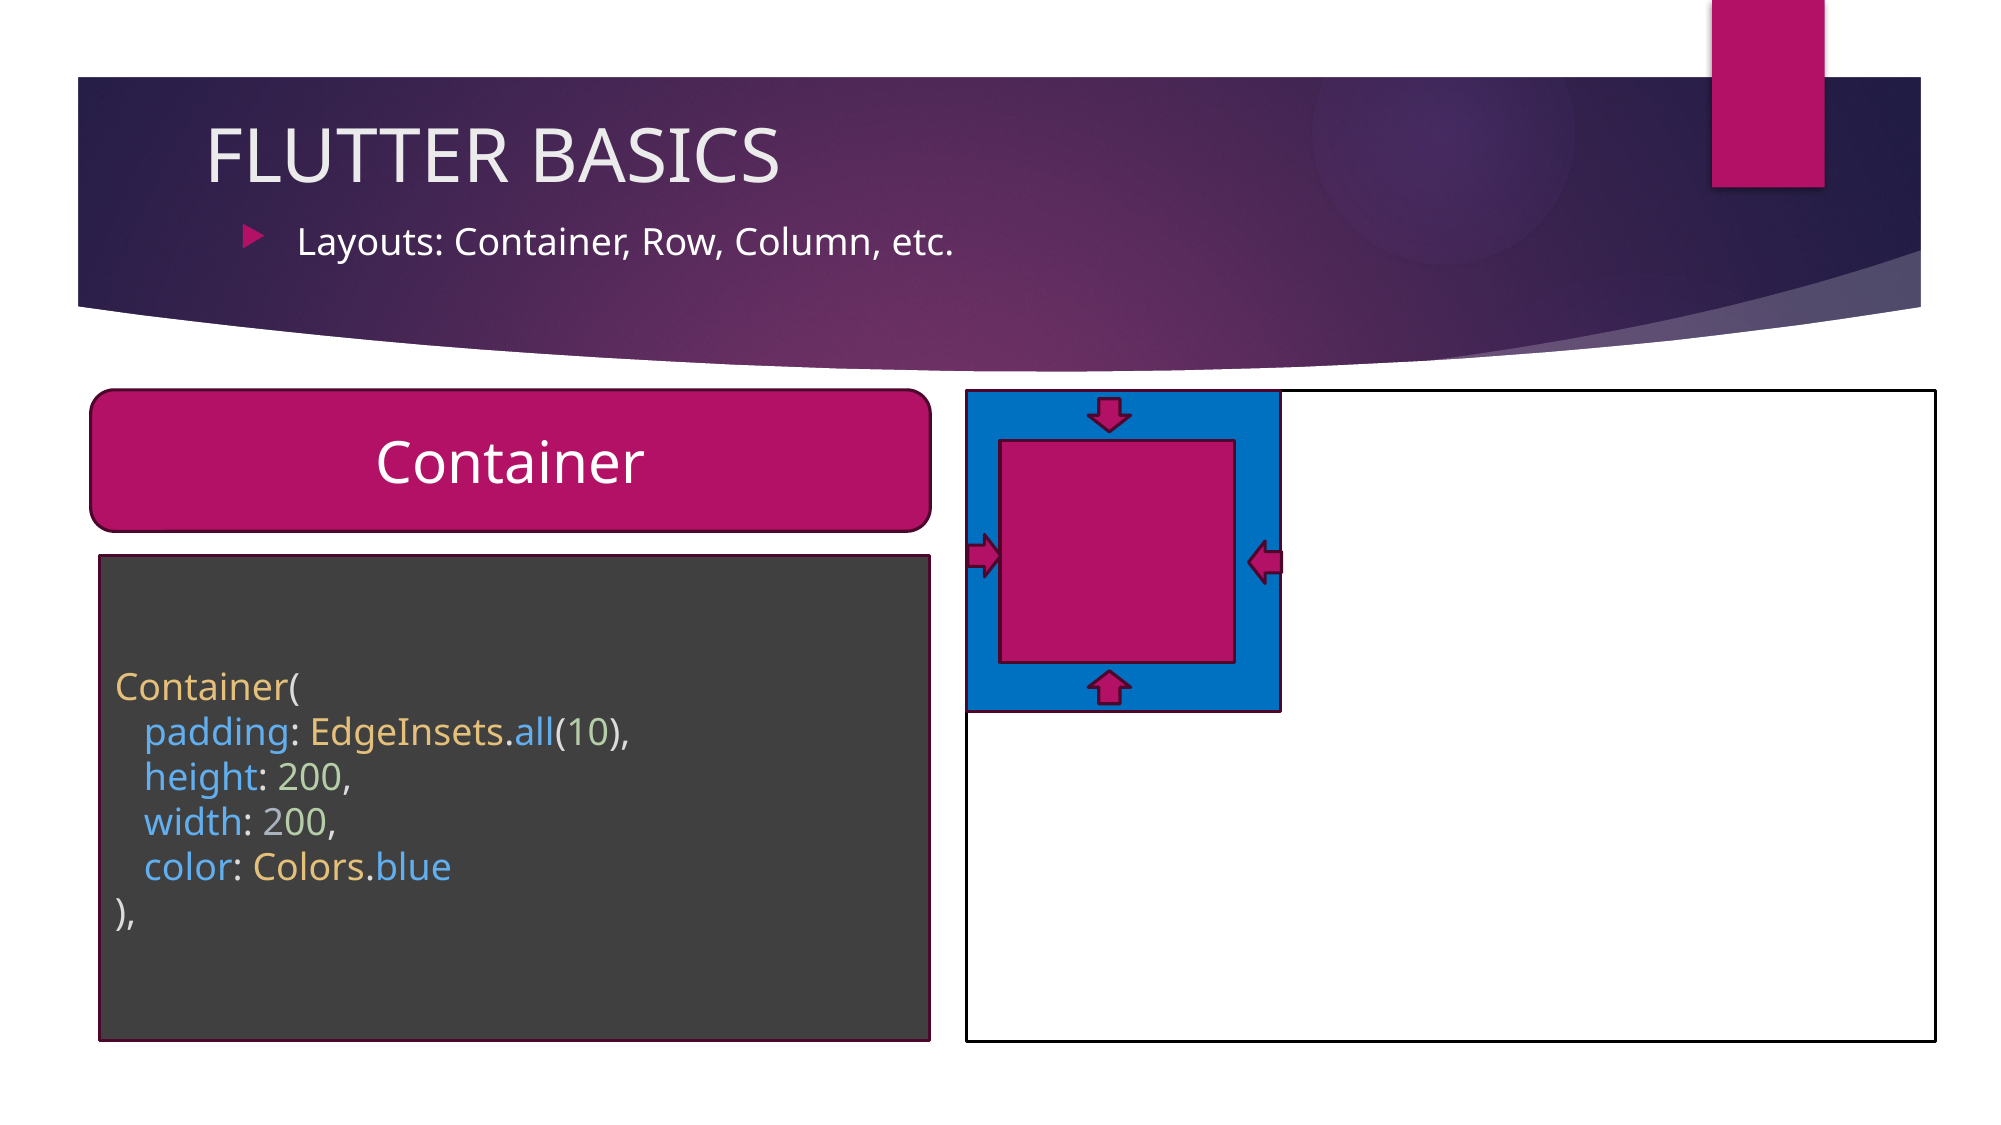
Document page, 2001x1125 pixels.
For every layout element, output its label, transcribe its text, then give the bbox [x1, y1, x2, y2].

text_box [998, 439, 1236, 664]
text_box [965, 389, 1282, 713]
text_box [1086, 669, 1133, 706]
text_box Container [89, 388, 932, 533]
text_box Layouts: Container, Row, Column, etc. [225, 210, 1674, 352]
text_box Container( padding: EdgeInsets.all(10), height: 200, width: 200, color: Colors.blue ), [98, 554, 931, 1042]
text_box [1247, 539, 1284, 585]
text_box [966, 532, 1003, 579]
title FLUTTER BASICS [189, 94, 1627, 211]
text_box [965, 389, 1937, 1043]
text_box [1086, 397, 1133, 434]
